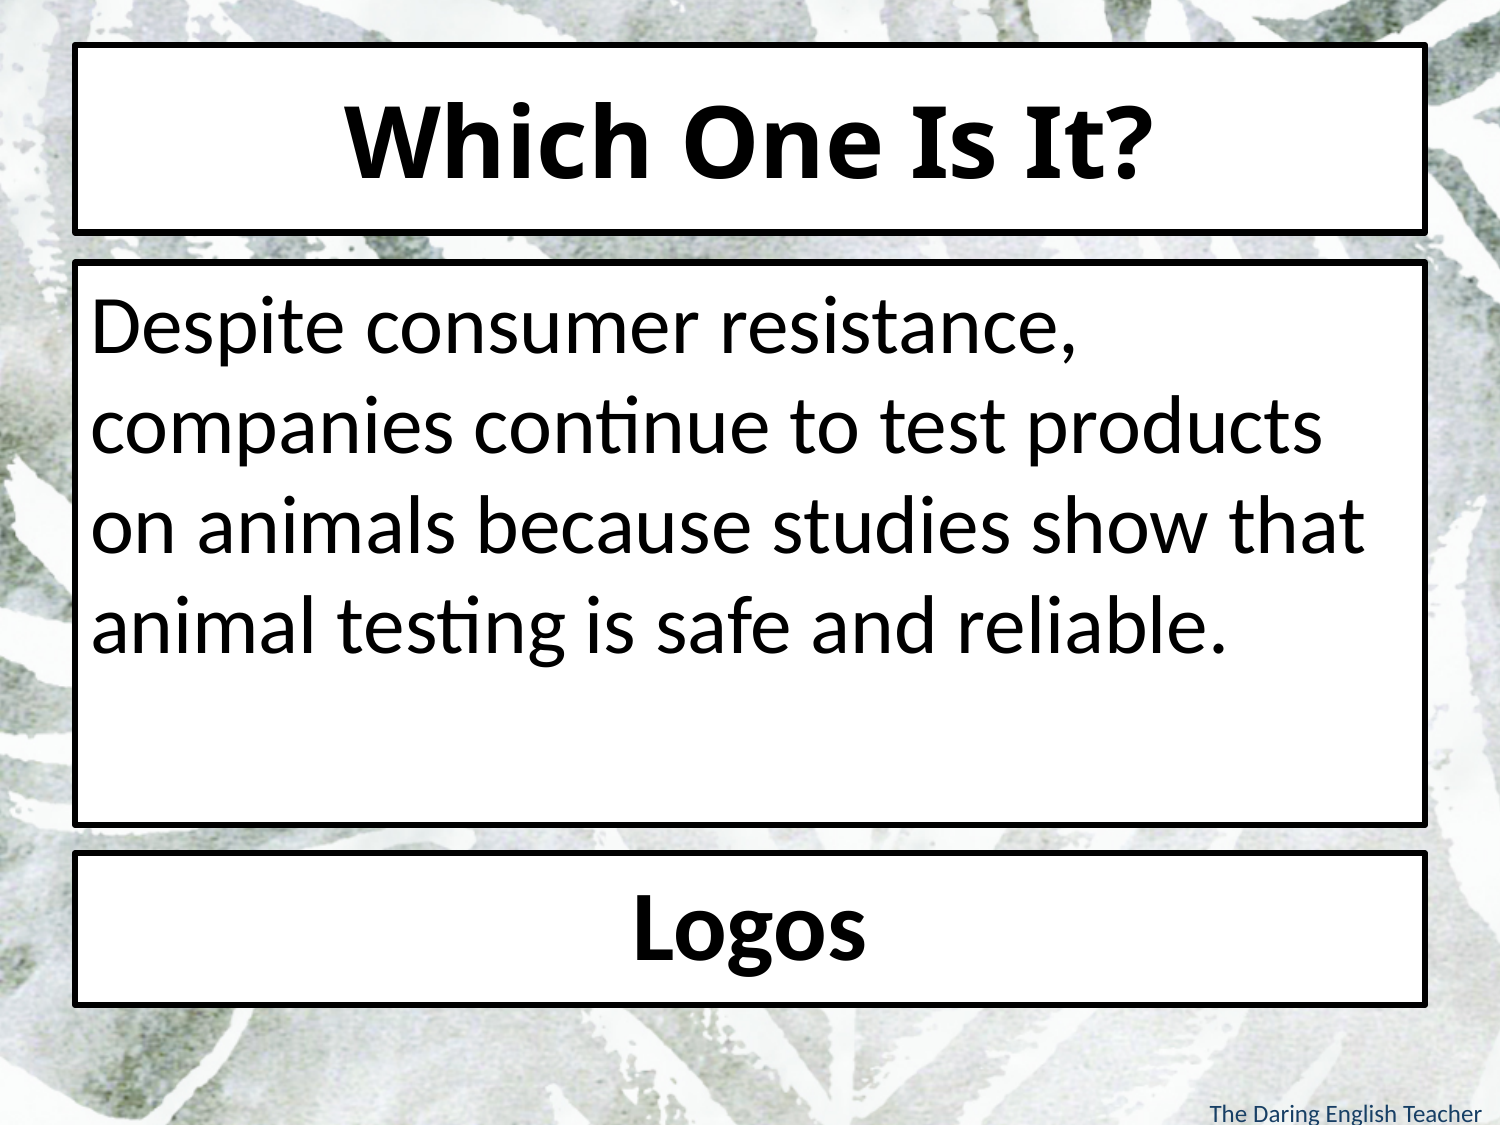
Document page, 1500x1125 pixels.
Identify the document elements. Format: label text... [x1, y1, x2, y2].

list Logos [72, 850, 1428, 1008]
list Despite consumer resistance, companies continue to test products on animals because studies show that animal testing is safe and reliable. [72, 259, 1428, 828]
picture [0, 0, 1500, 1125]
title Which One Is It? [72, 42, 1428, 236]
